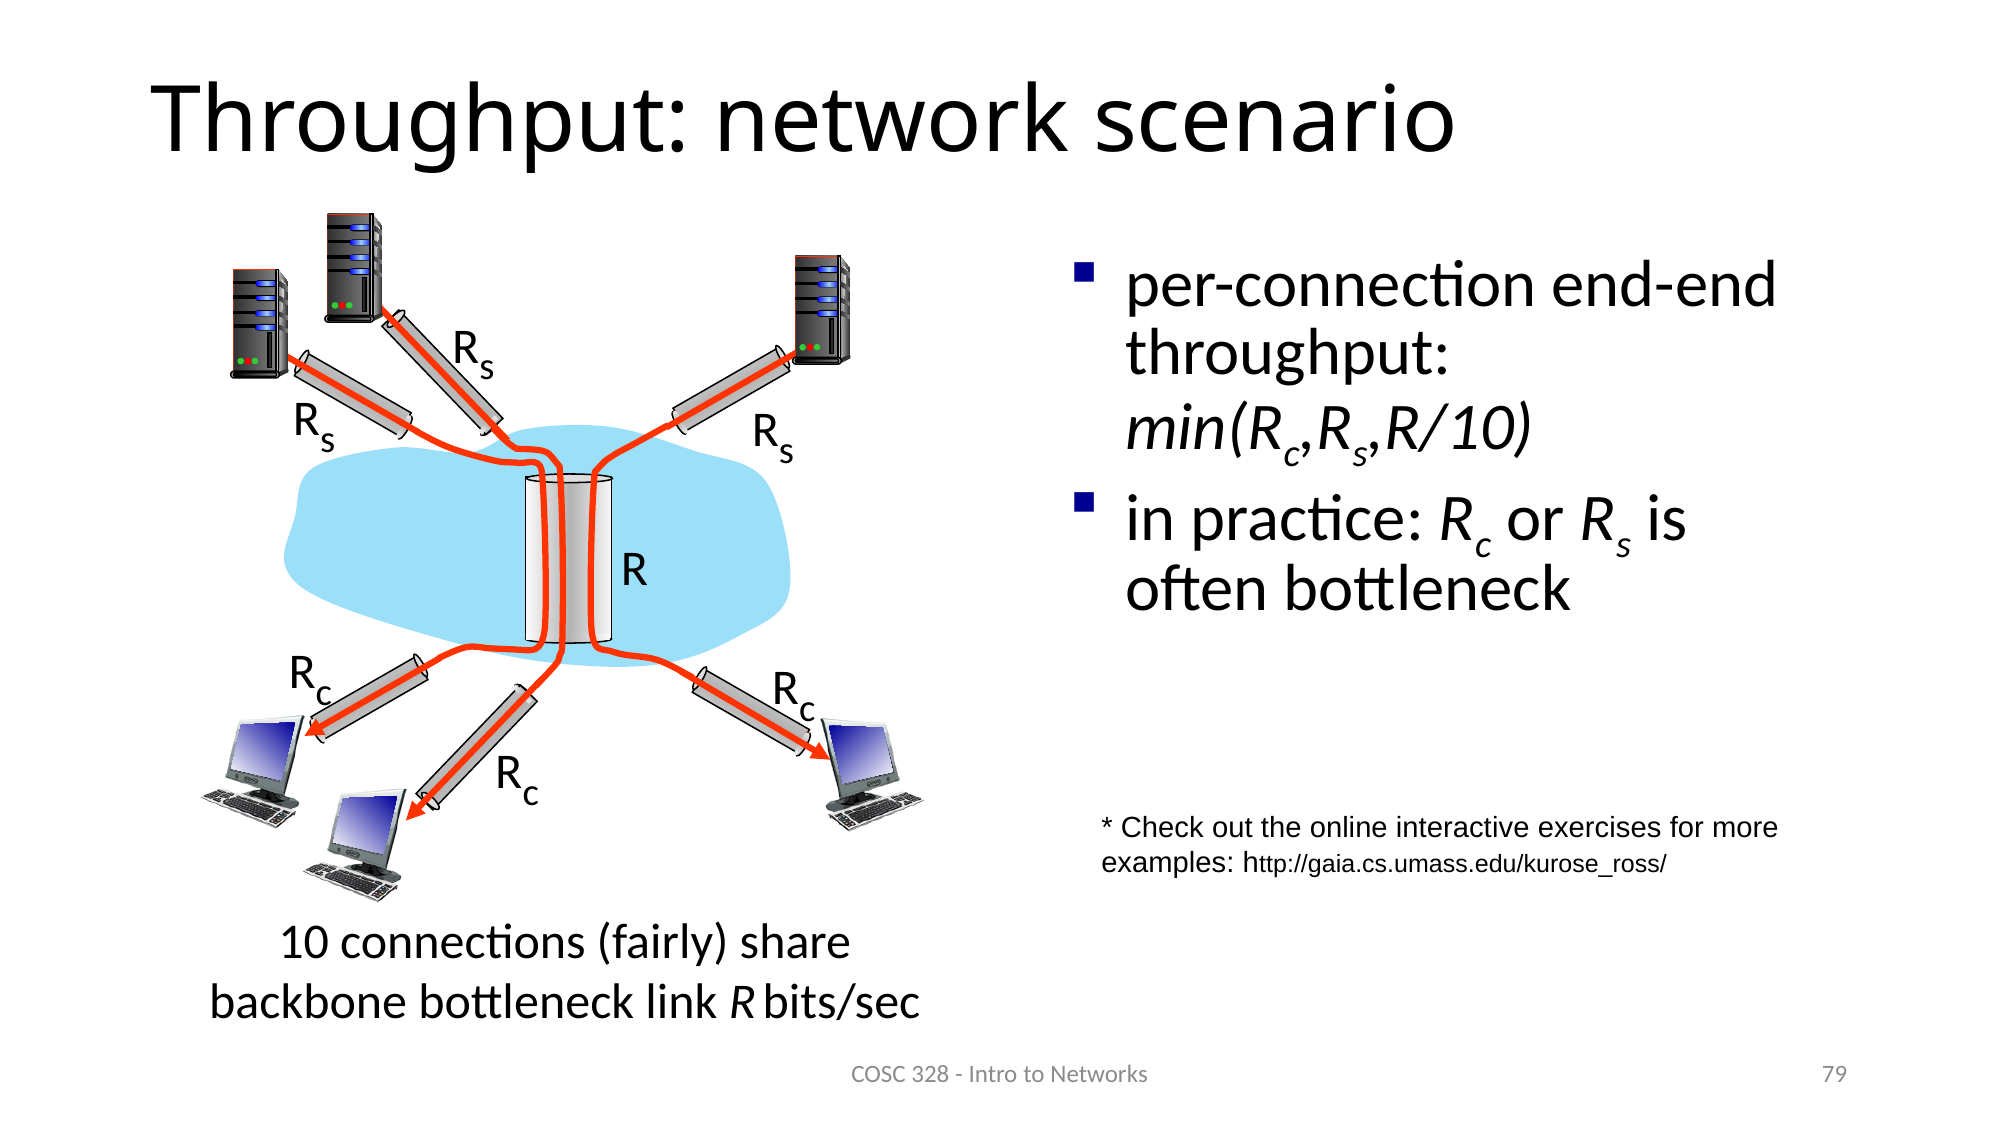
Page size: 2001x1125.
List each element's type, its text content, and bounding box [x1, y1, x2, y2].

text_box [1053, 244, 1826, 920]
footer COSC 328 - Intro to Networks [662, 1042, 1338, 1103]
slide_number 79 [1412, 1042, 1863, 1103]
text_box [174, 213, 955, 1038]
title Throughput: network scenario [135, 47, 1861, 195]
